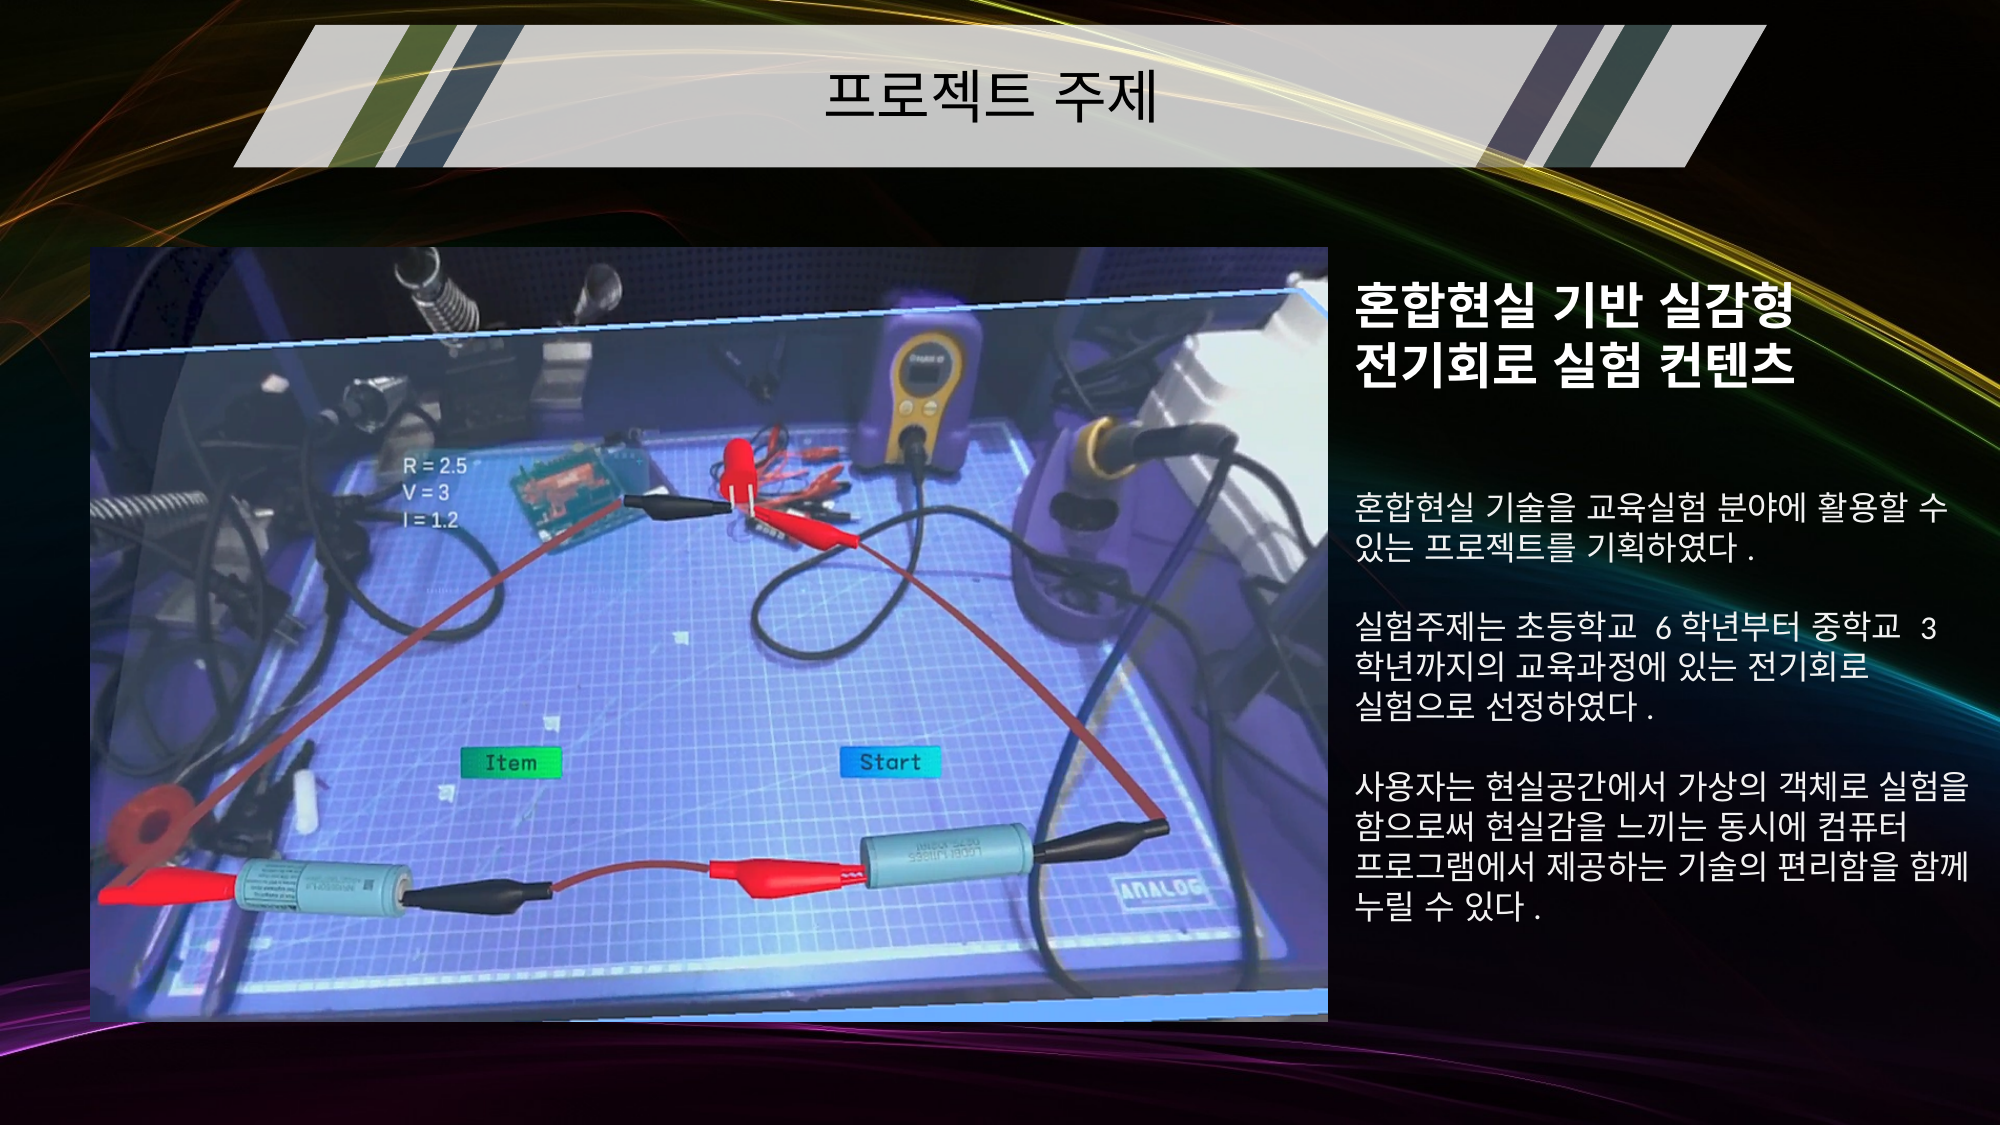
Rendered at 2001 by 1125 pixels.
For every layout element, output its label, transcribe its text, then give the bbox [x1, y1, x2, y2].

text_box 혼합현실 기반 실감형 전기회로 실험 컨텐츠 [1339, 267, 2000, 402]
text_box 프로젝트 주제 [609, 53, 1390, 139]
picture [0, 0, 2000, 1125]
text_box [329, 23, 456, 169]
text_box [396, 23, 524, 169]
text_box [1544, 23, 1671, 169]
text_box [1588, 23, 1769, 169]
text_box [1476, 23, 1604, 169]
text_box [231, 23, 412, 169]
text_box [1520, 23, 1627, 169]
text_box [373, 23, 480, 169]
text_box 혼합현실 기술을 교육실험 분야에 활용할 수 있는 프로젝트를 기획하였다. 실험주제는 초등학교 6학년부터 중학교 3학년까지의 교육과정에 있는 전기회로 실험으로 선정하였다. 사용자는 현실공간에서 가상의 객체로 실험을 함으로써 현실감을 느끼는 동시에 컴퓨터 프로그램에서 제공하는 기술의 편리함을 함께 누릴 수 있다. [1339, 479, 1998, 1014]
text_box [440, 23, 1560, 169]
